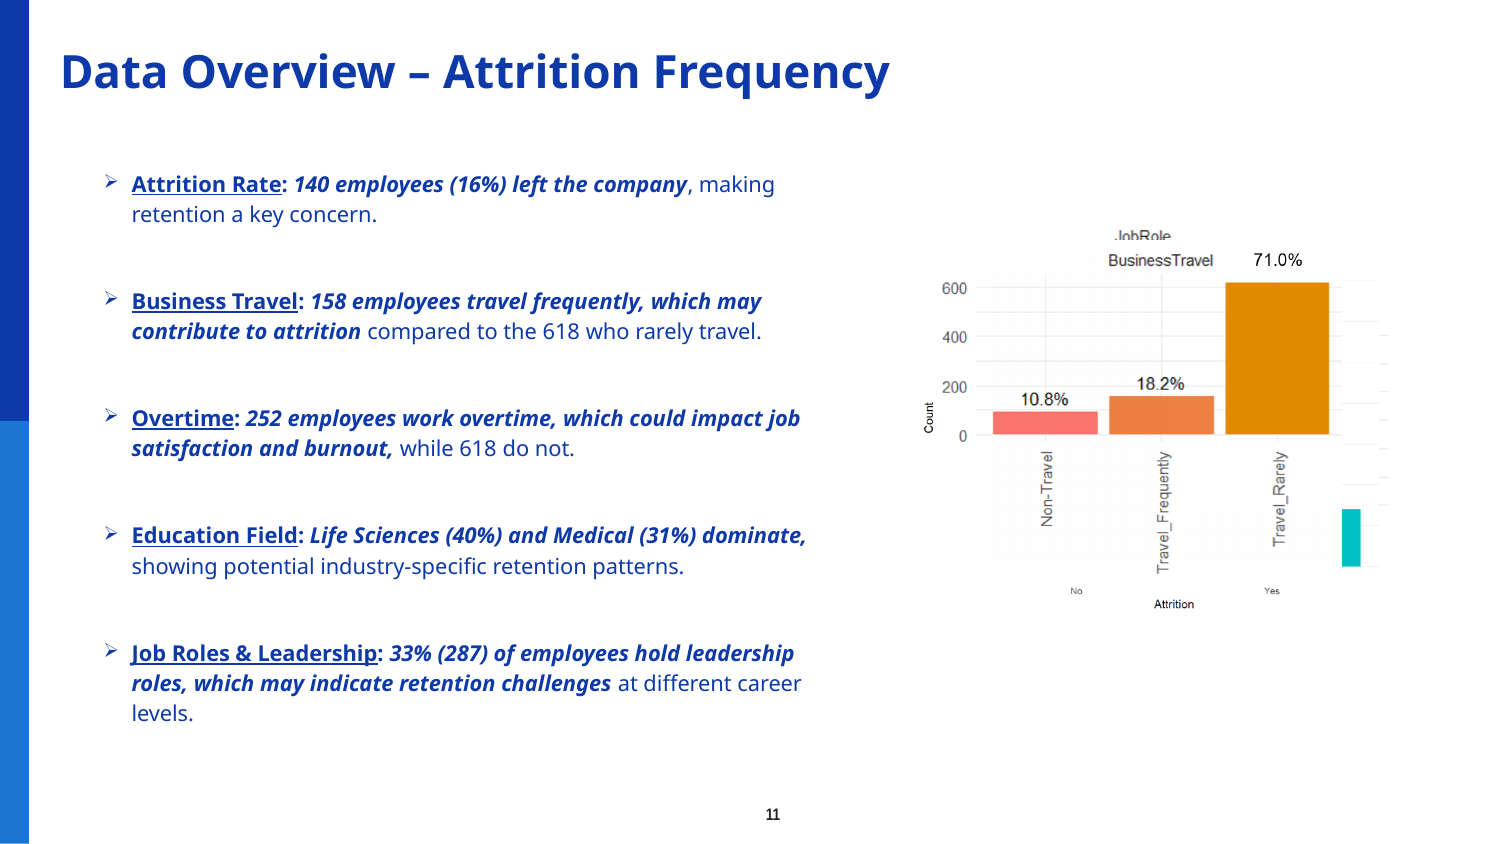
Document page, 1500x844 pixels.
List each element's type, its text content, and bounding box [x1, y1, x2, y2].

text_box Business Travel: 158 employees travel frequently, which may contribute to attrition compared to the 618 who rarely travel. [66, 276, 866, 352]
text_box Job Roles & Leadership: 33% (287) of employees hold leadership roles, which may indicate retention challenges at different career levels. [66, 628, 866, 734]
text_box Overtime: 252 employees work overtime, which could impact job satisfaction and burnout, while 618 do not. [66, 393, 866, 469]
title Data Overview – Attrition Frequency [29, 27, 1499, 122]
text_box Education Field: Life Sciences (40%) and Medical (31%) dominate, showing potential industry-specific retention patterns. [66, 510, 866, 586]
text_box 11 [744, 796, 802, 832]
text_box Attrition Rate: 140 employees (16%) left the company, making retention a key concern. [66, 159, 866, 234]
picture [913, 221, 1398, 622]
